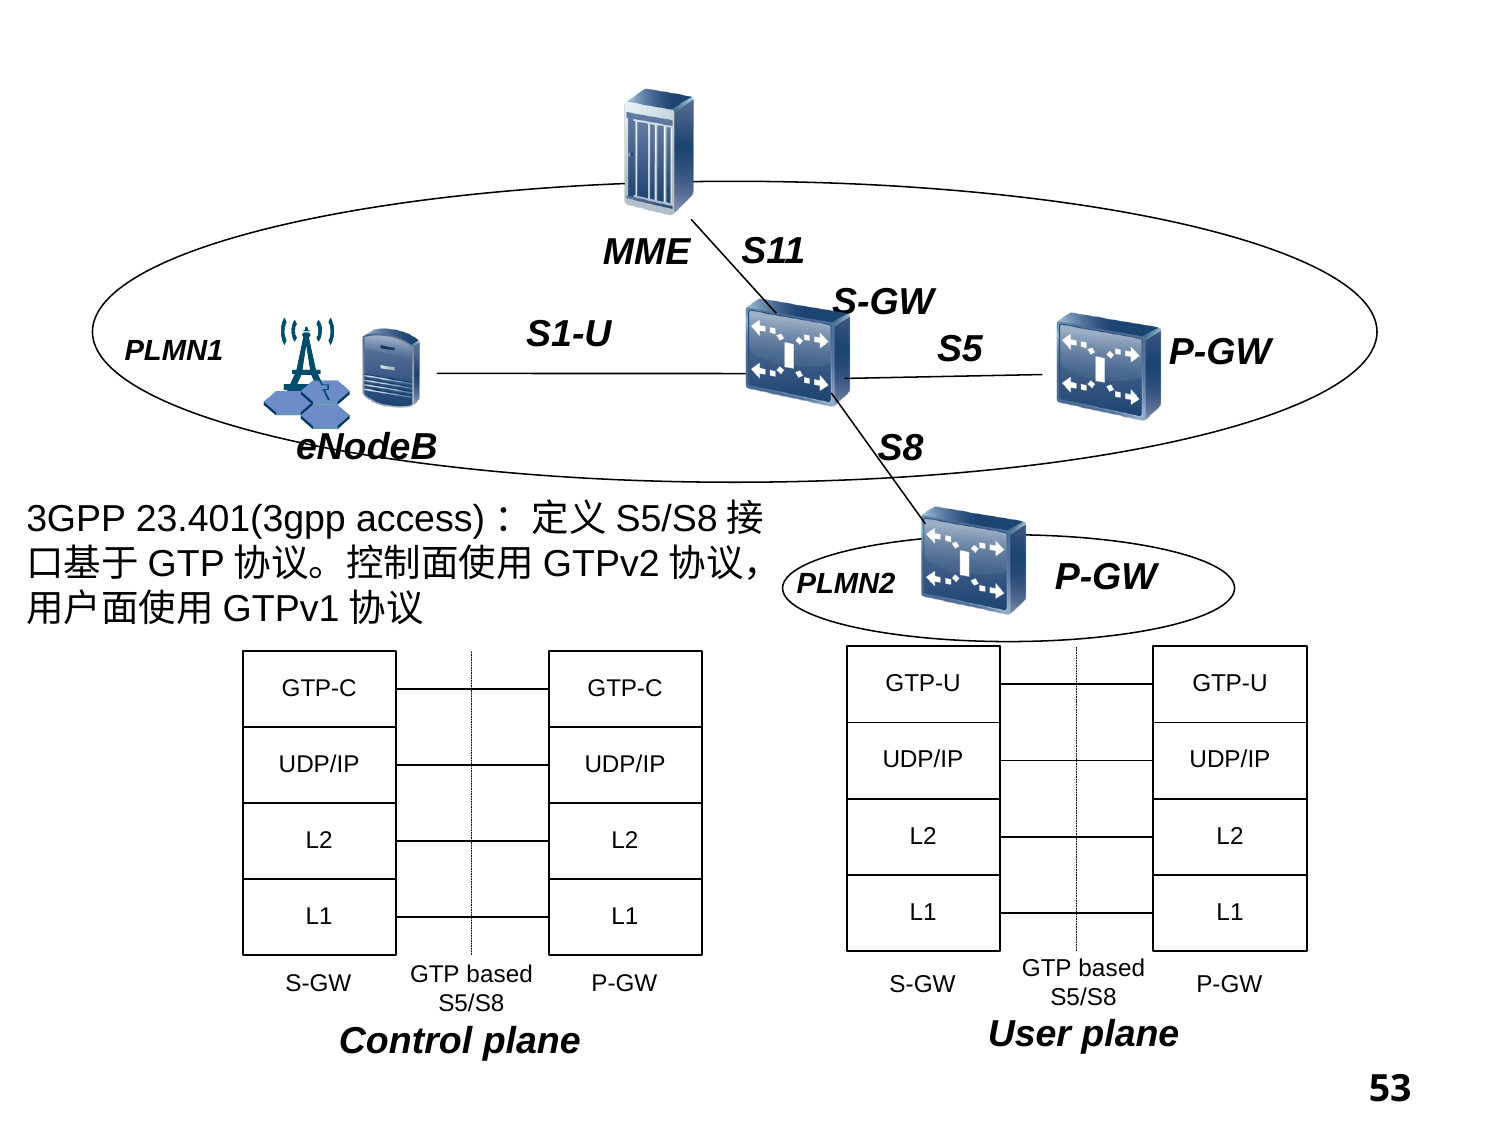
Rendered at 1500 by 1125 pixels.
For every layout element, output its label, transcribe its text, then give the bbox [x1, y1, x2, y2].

text_box [92, 181, 1378, 483]
picture [734, 294, 858, 412]
text_box User plane [973, 1026, 1195, 1062]
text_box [263, 317, 422, 430]
text_box 3GPP 23.401(3gpp access)：定义S5/S8接口基于GTP协议。控制面使用GTPv2协议，用户面使用GTPv1协议 [11, 486, 790, 636]
text_box PLMN1 [109, 324, 239, 374]
text_box S5 [922, 316, 998, 377]
picture [841, 641, 1311, 1019]
picture [910, 501, 1034, 620]
picture [619, 85, 699, 219]
text_box S11 [726, 218, 821, 279]
text_box MME [588, 219, 706, 280]
text_box PLMN2 [790, 557, 905, 608]
text_box eNodeB [281, 414, 453, 475]
text_box S1-U [511, 301, 627, 362]
text_box P-GW [1039, 544, 1172, 605]
text_box S5/S8接口 [0, 54, 1207, 142]
text_box S-GW [817, 269, 950, 329]
picture [237, 645, 706, 1024]
text_box Control plane [324, 1032, 596, 1069]
text_box S8 [863, 415, 962, 476]
text_box P-GW [1174, 319, 1287, 379]
text_box [798, 535, 1235, 639]
picture [1045, 308, 1169, 426]
